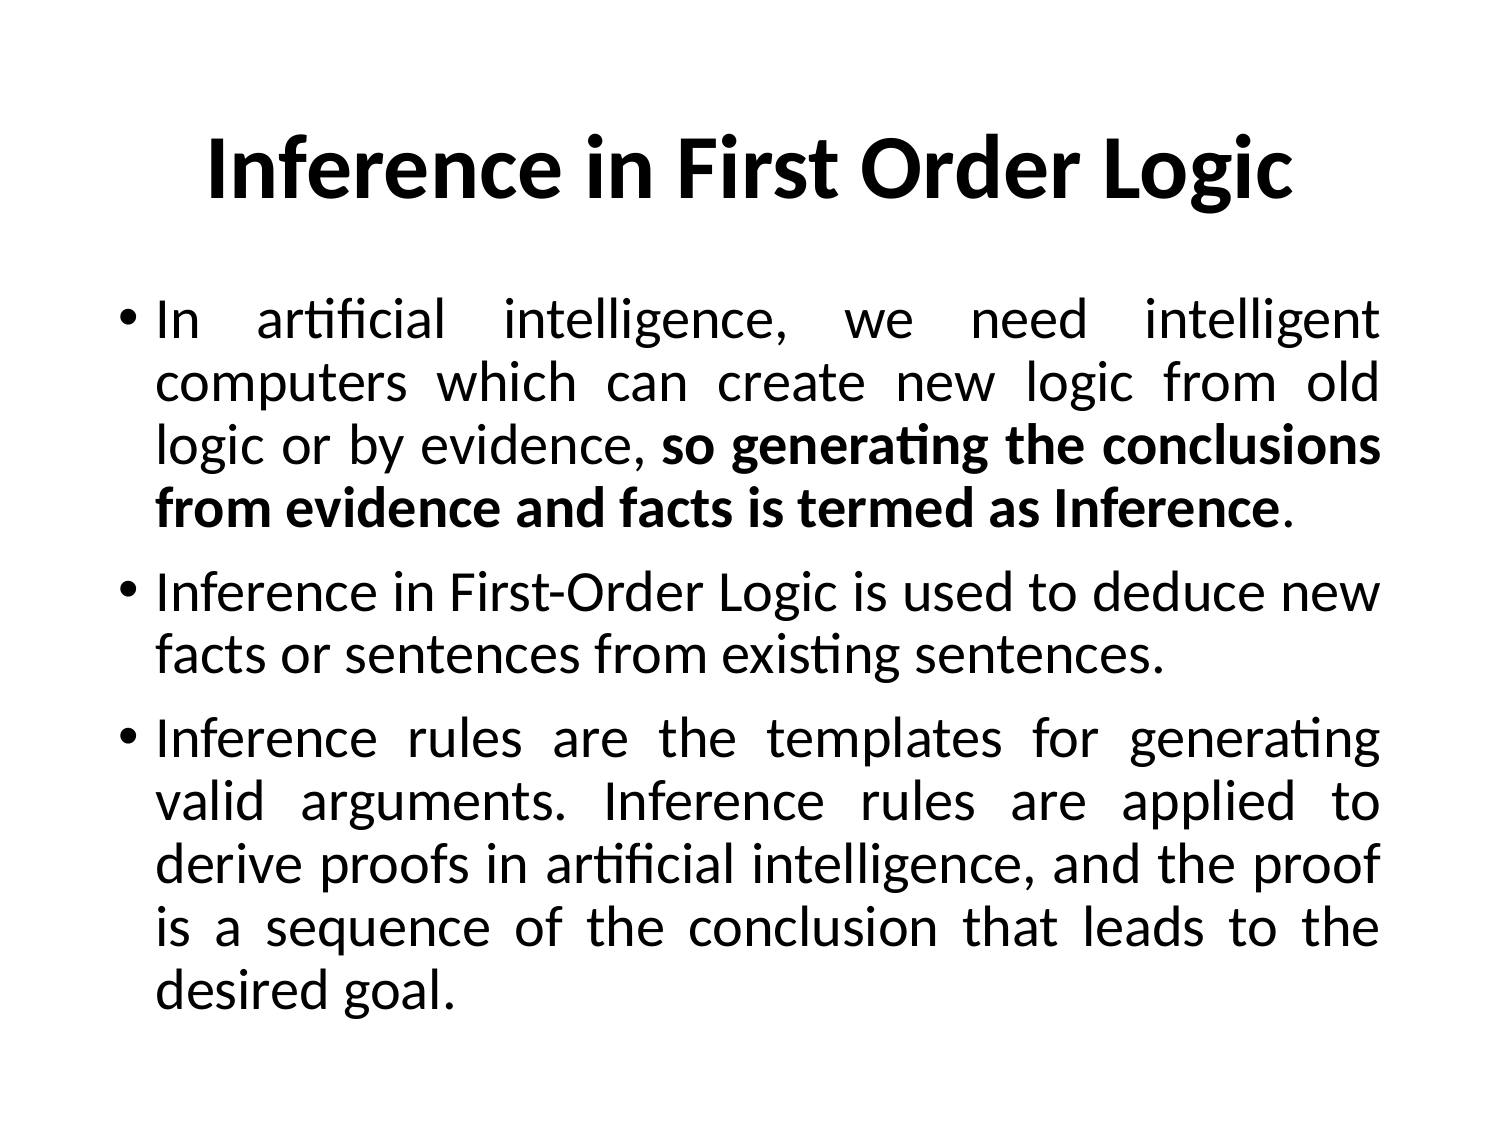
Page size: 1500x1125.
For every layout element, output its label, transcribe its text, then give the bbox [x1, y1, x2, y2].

list In artificial intelligence, we need intelligent computers which can create new logic from old logic or by evidence, so generating the conclusions from evidence and facts is termed as Inference. Inference in First-Order Logic is used to deduce new facts or sentences from existing sentences. Inference rules are the templates for generating valid arguments. Inference rules are applied to derive proofs in artificial intelligence, and the proof is a sequence of the conclusion that leads to the desired goal. [103, 281, 1397, 1125]
title Inference in First Order Logic [103, 59, 1397, 278]
